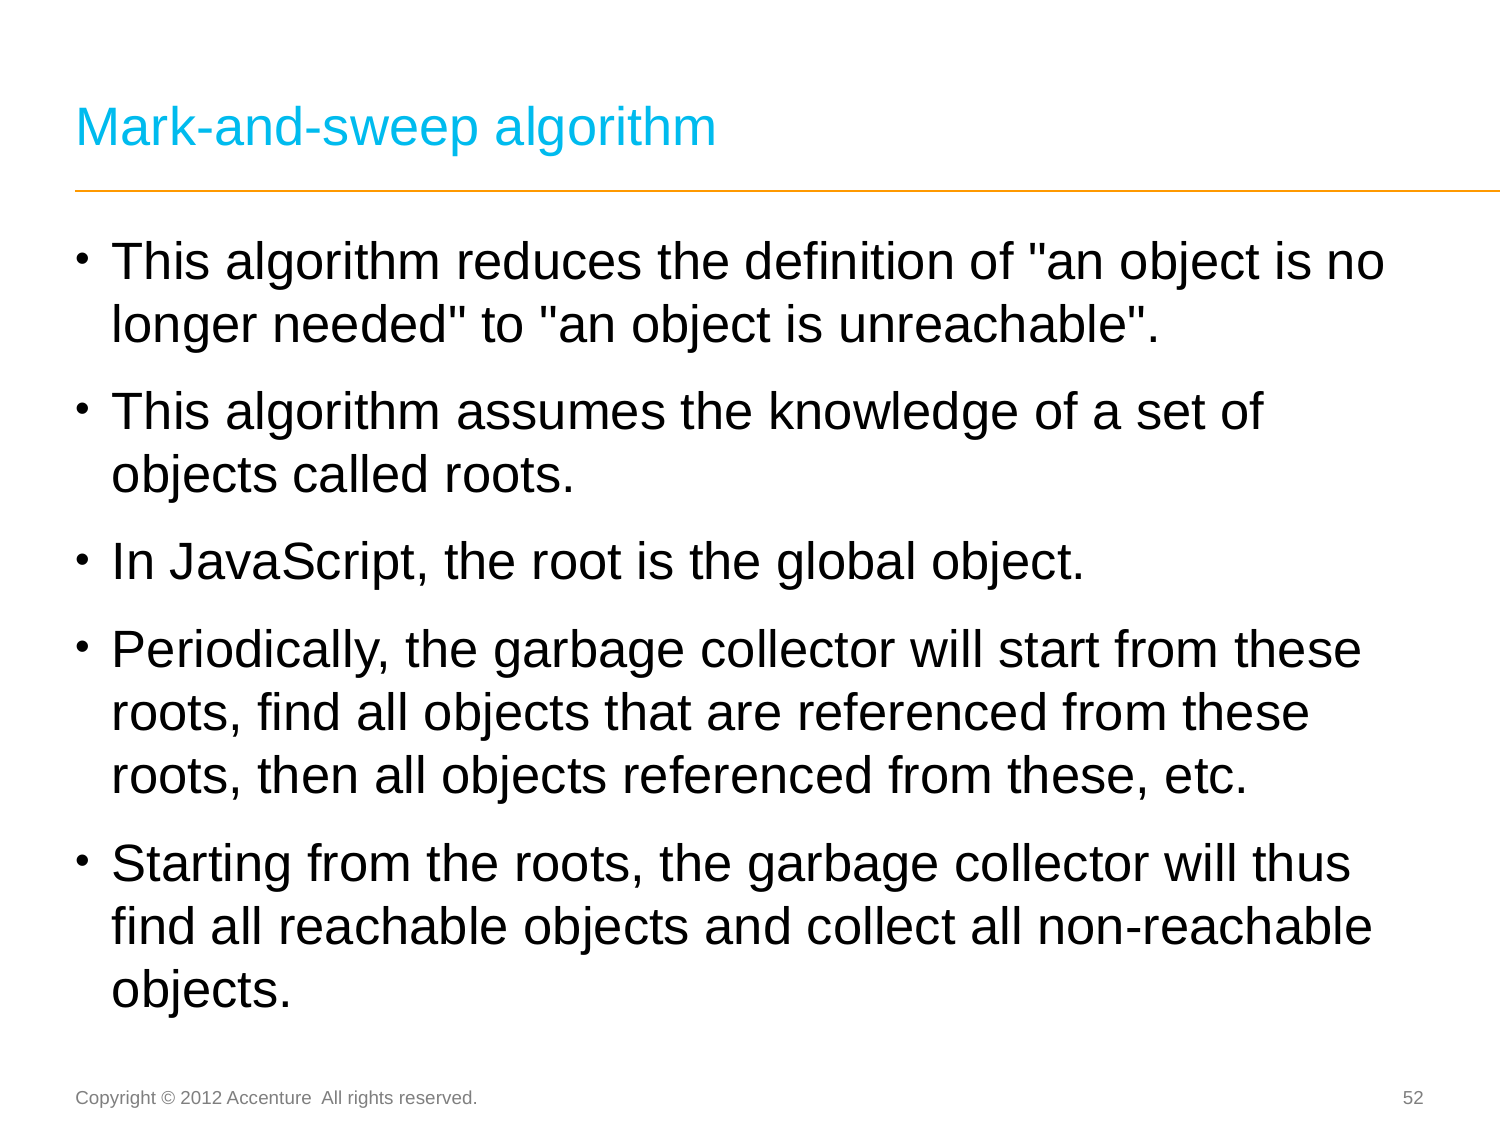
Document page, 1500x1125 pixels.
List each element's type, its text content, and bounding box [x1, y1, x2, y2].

list This algorithm reduces the definition of "an object is no longer needed" to "an object is unreachable". This algorithm assumes the knowledge of a set of objects called roots. In JavaScript, the root is the global object. Periodically, the garbage collector will start from these roots, find all objects that are referenced from these roots, then all objects referenced from these, etc. Starting from the roots, the garbage collector will thus find all reachable objects and collect all non-reachable objects. [75, 226, 1425, 1018]
title Mark-and-sweep algorithm [75, 27, 1422, 157]
